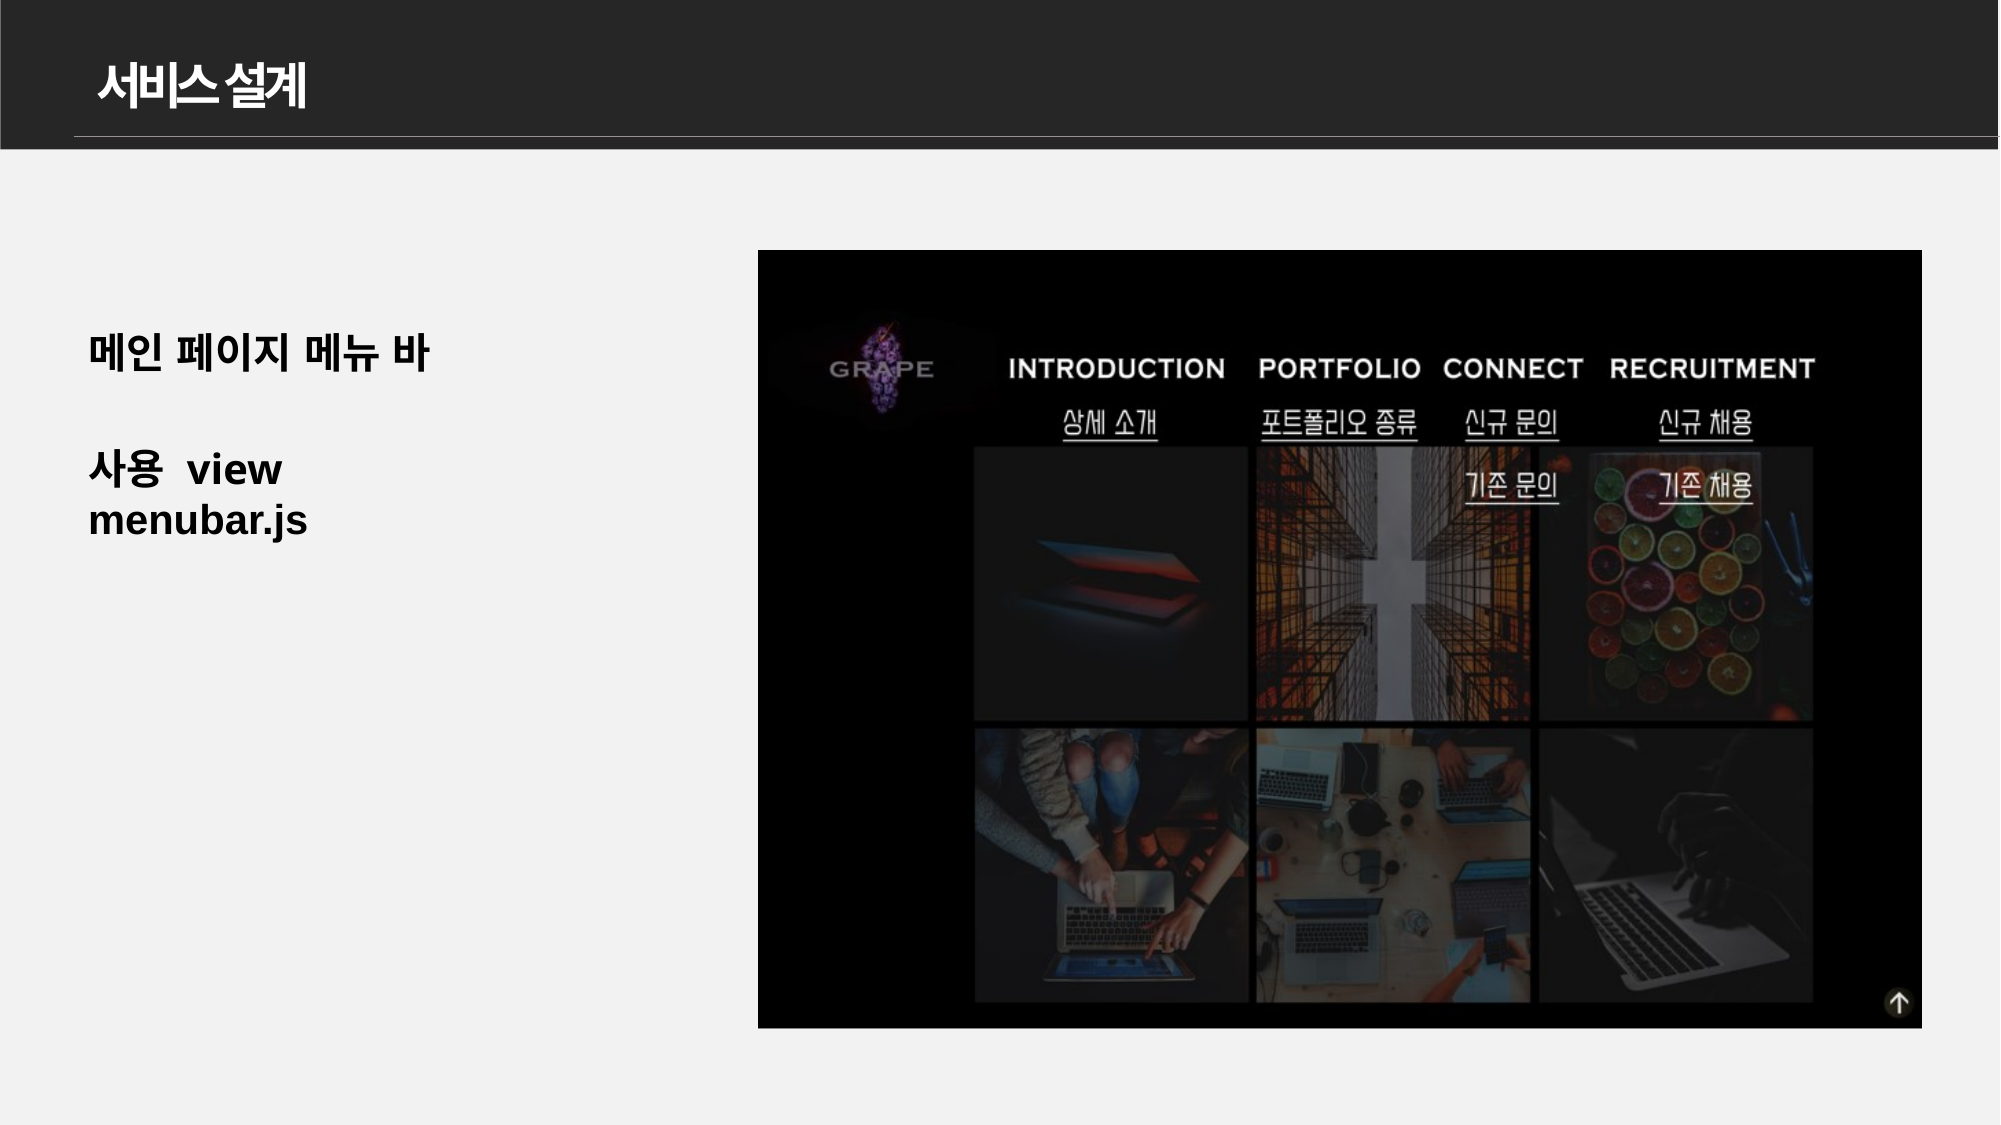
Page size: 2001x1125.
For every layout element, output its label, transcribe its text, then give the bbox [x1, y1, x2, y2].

picture [757, 250, 1922, 1030]
text_box 서비스 설계 [81, 46, 325, 122]
text_box [0, 0, 1999, 150]
text_box 메인 페이지 메뉴 바 [73, 318, 668, 384]
text_box 사용 view menubar.js [73, 435, 668, 751]
